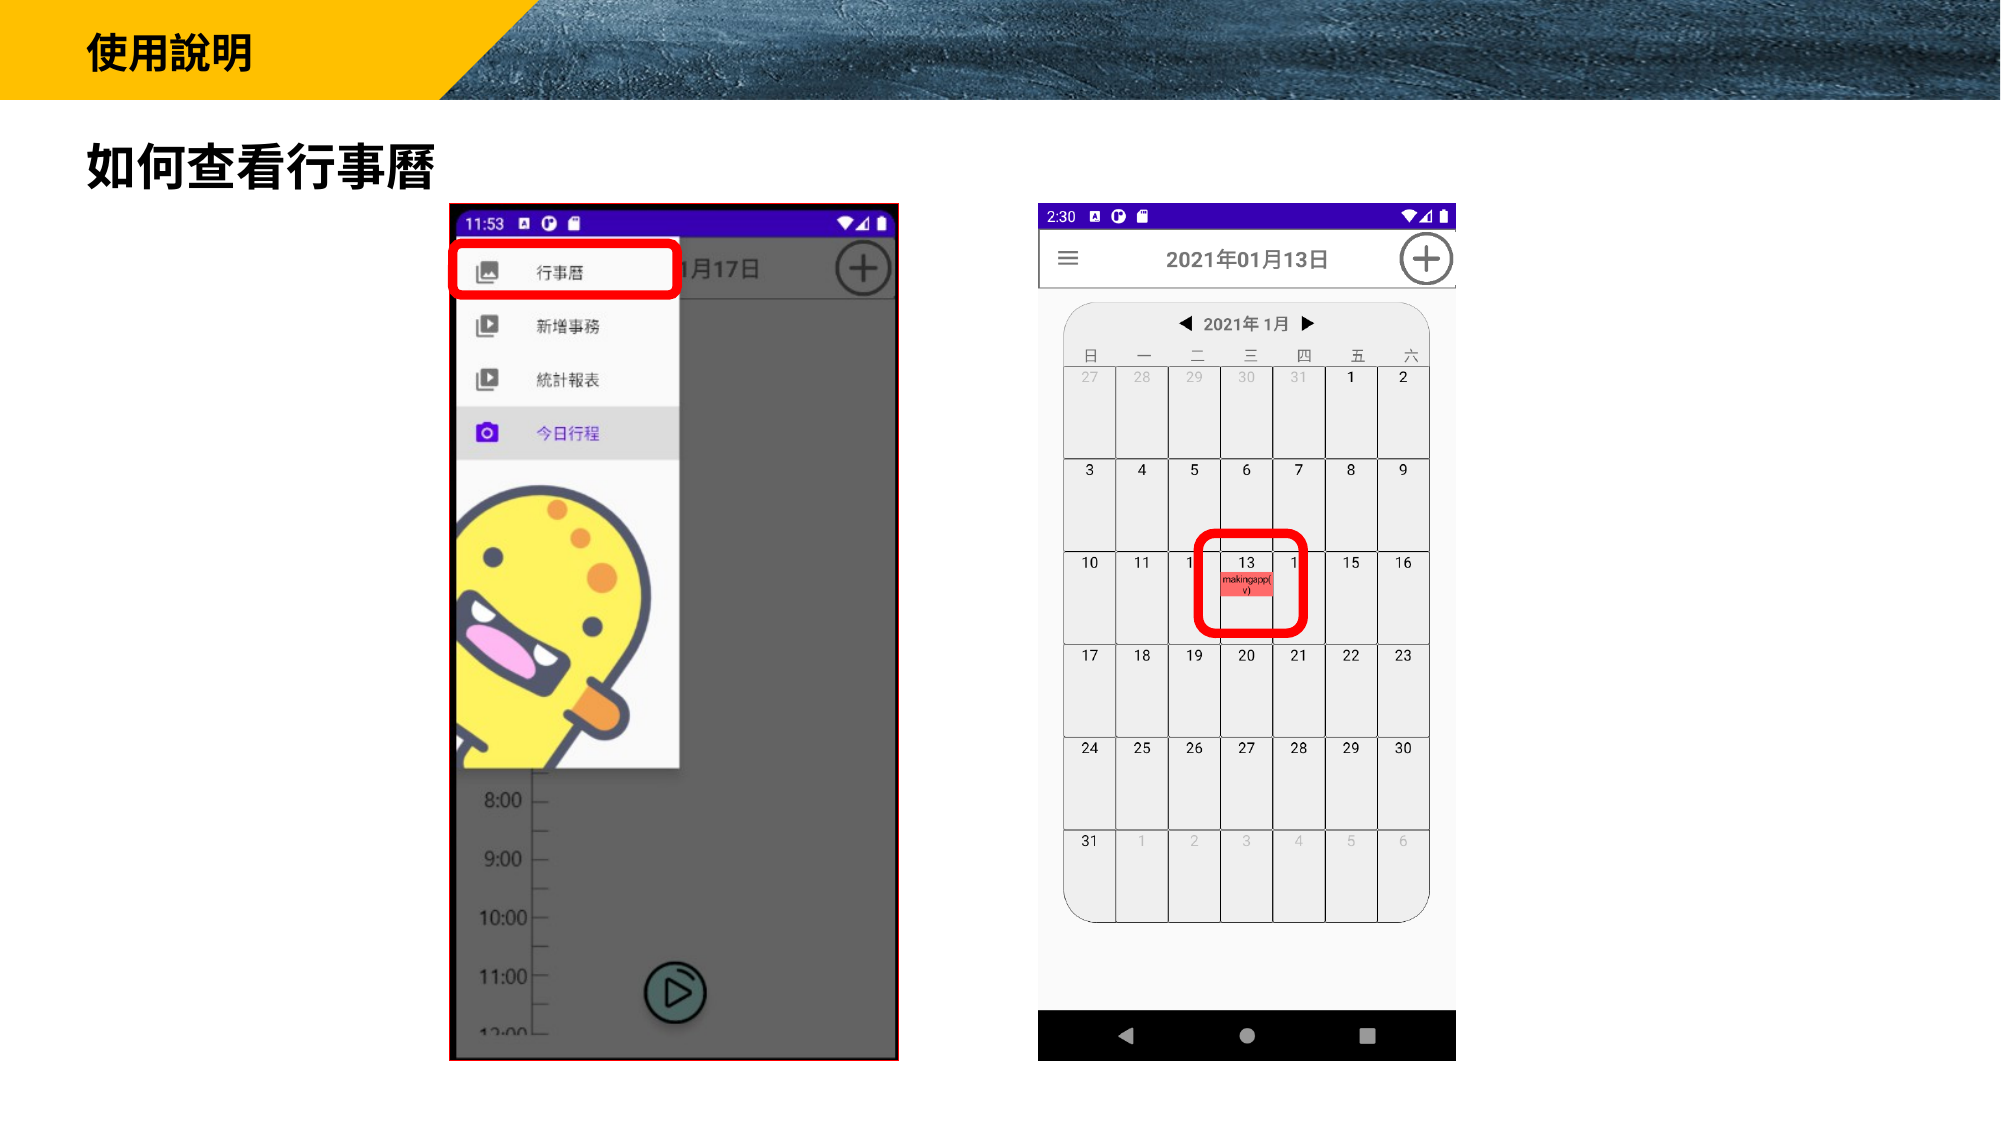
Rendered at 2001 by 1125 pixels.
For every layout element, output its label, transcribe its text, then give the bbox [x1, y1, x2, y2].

text_box 使用說明 [71, 19, 674, 84]
picture [1038, 203, 1456, 1061]
picture [449, 203, 899, 1061]
picture [440, 0, 2001, 100]
text_box 如何查看行事曆 [71, 127, 945, 203]
